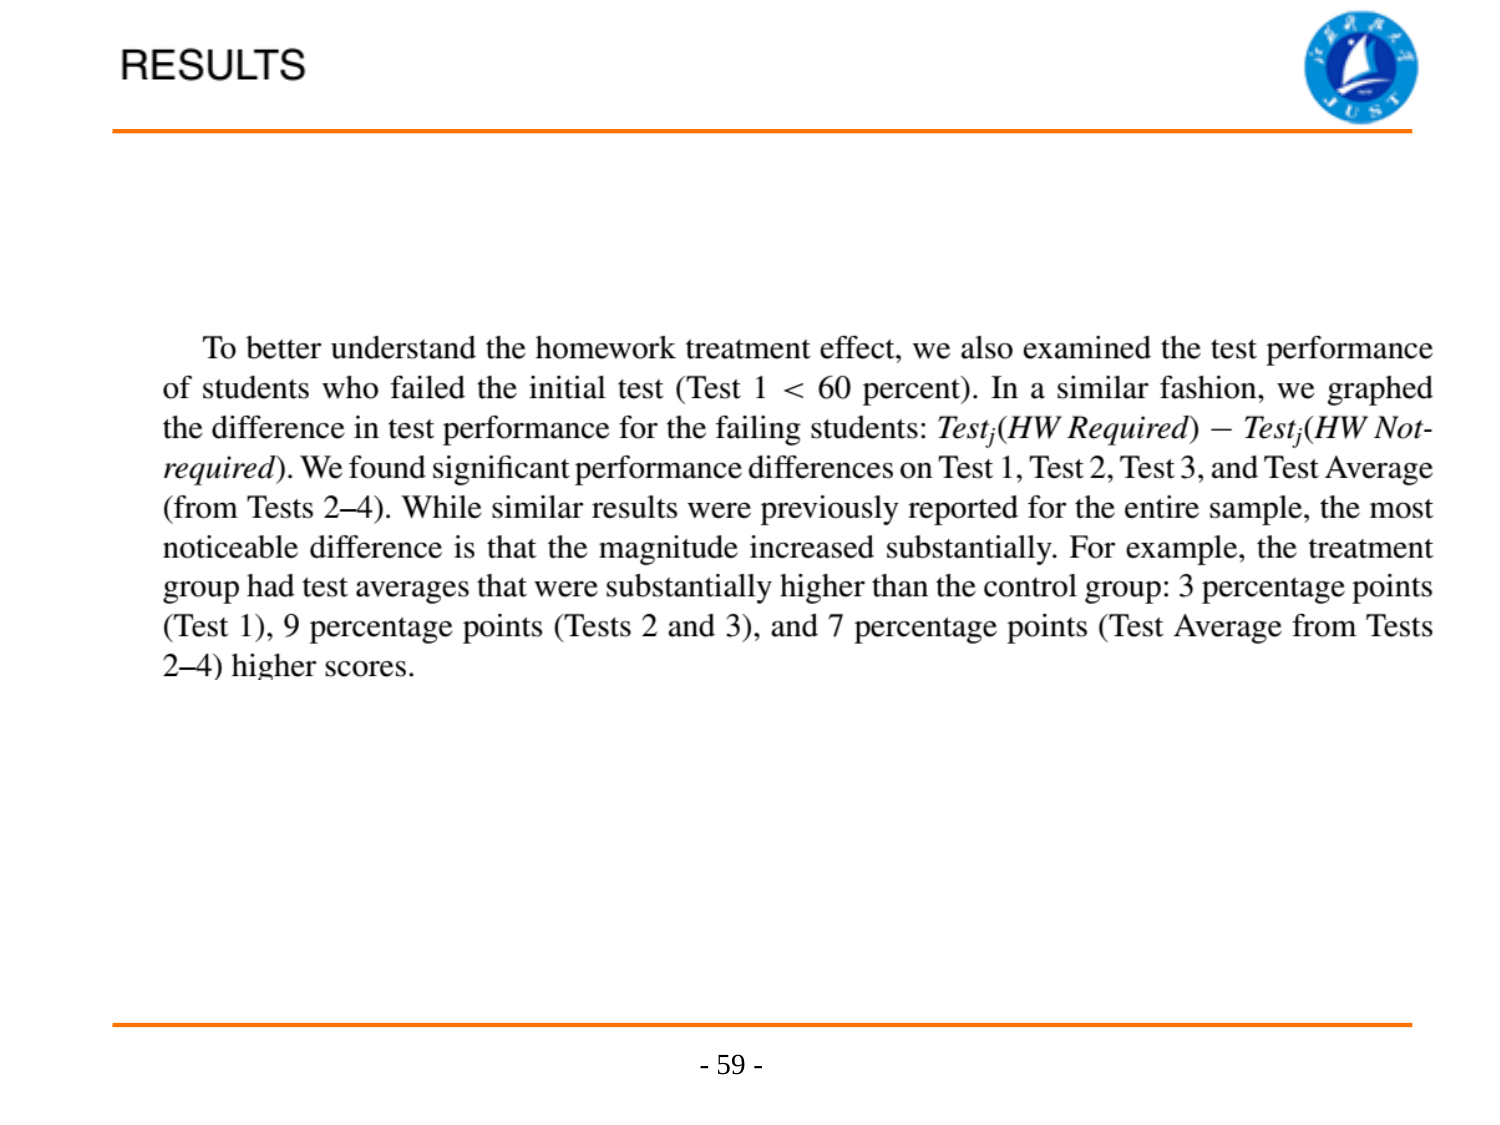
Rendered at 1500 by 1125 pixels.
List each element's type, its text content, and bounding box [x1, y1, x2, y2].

picture [100, 19, 345, 108]
picture [1293, 2, 1429, 137]
slide_number - 59 - [574, 1037, 888, 1113]
picture [147, 325, 1450, 680]
